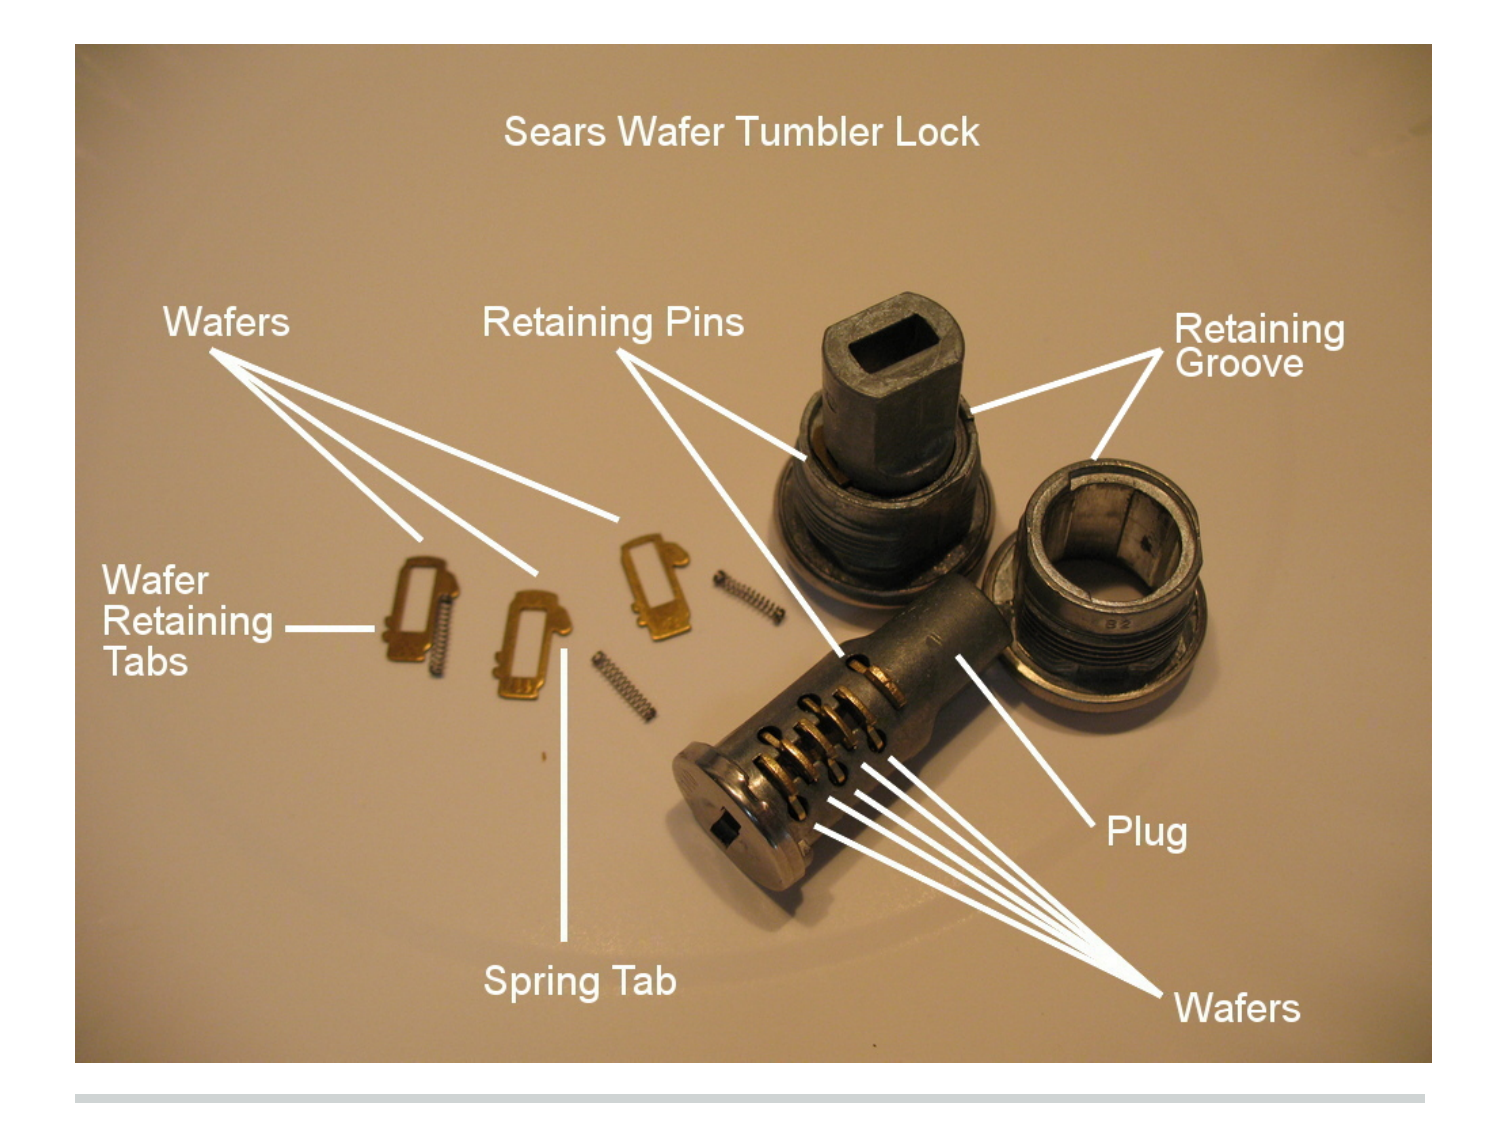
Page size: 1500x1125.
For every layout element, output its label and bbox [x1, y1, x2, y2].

picture [74, 44, 1432, 1063]
